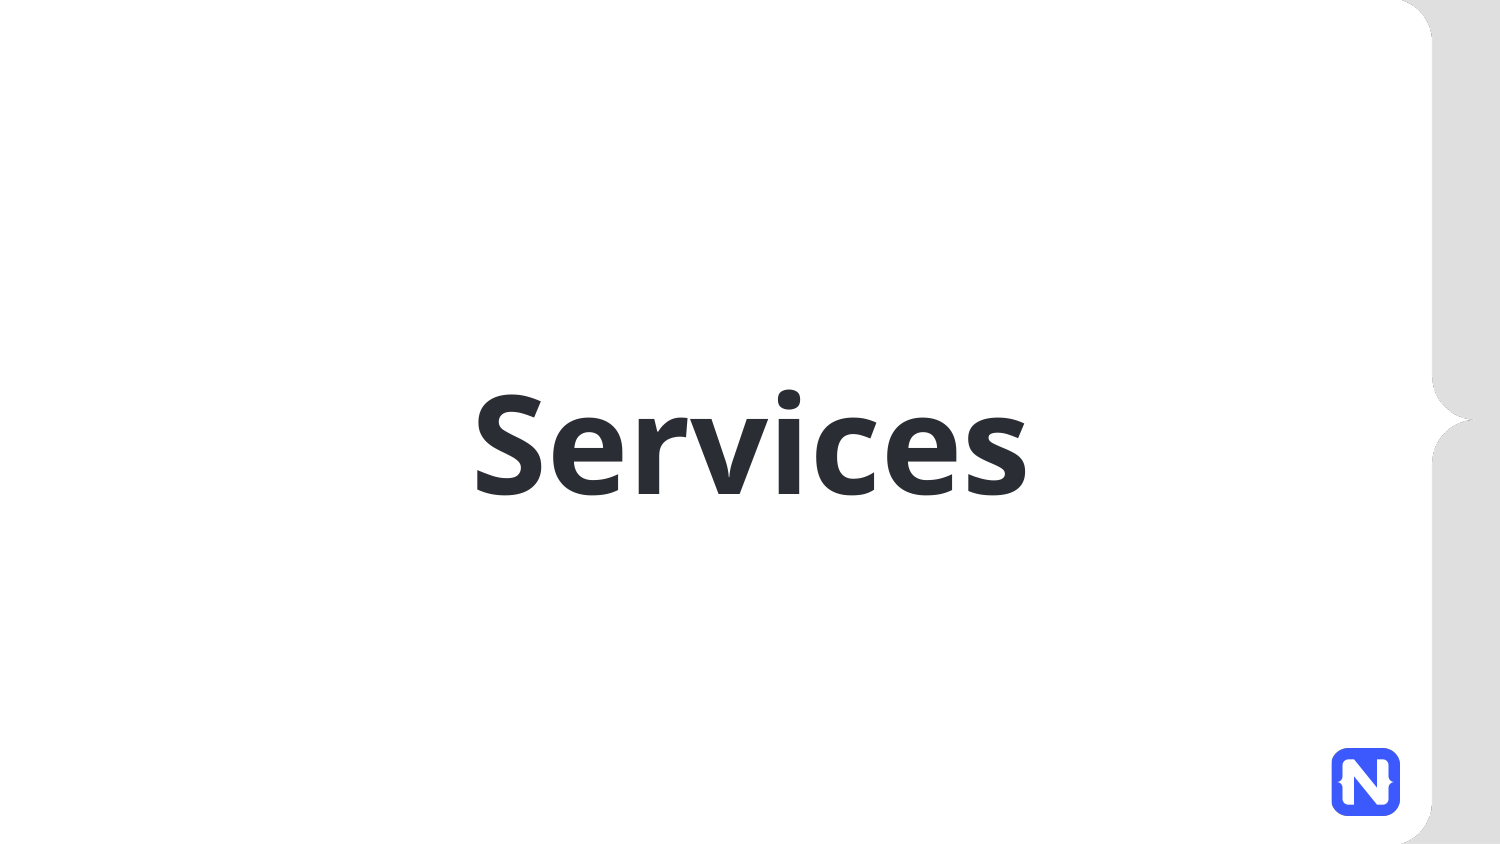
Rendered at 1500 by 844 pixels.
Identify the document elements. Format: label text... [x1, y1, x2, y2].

list Services [53, 221, 1449, 658]
picture [1331, 0, 1500, 844]
